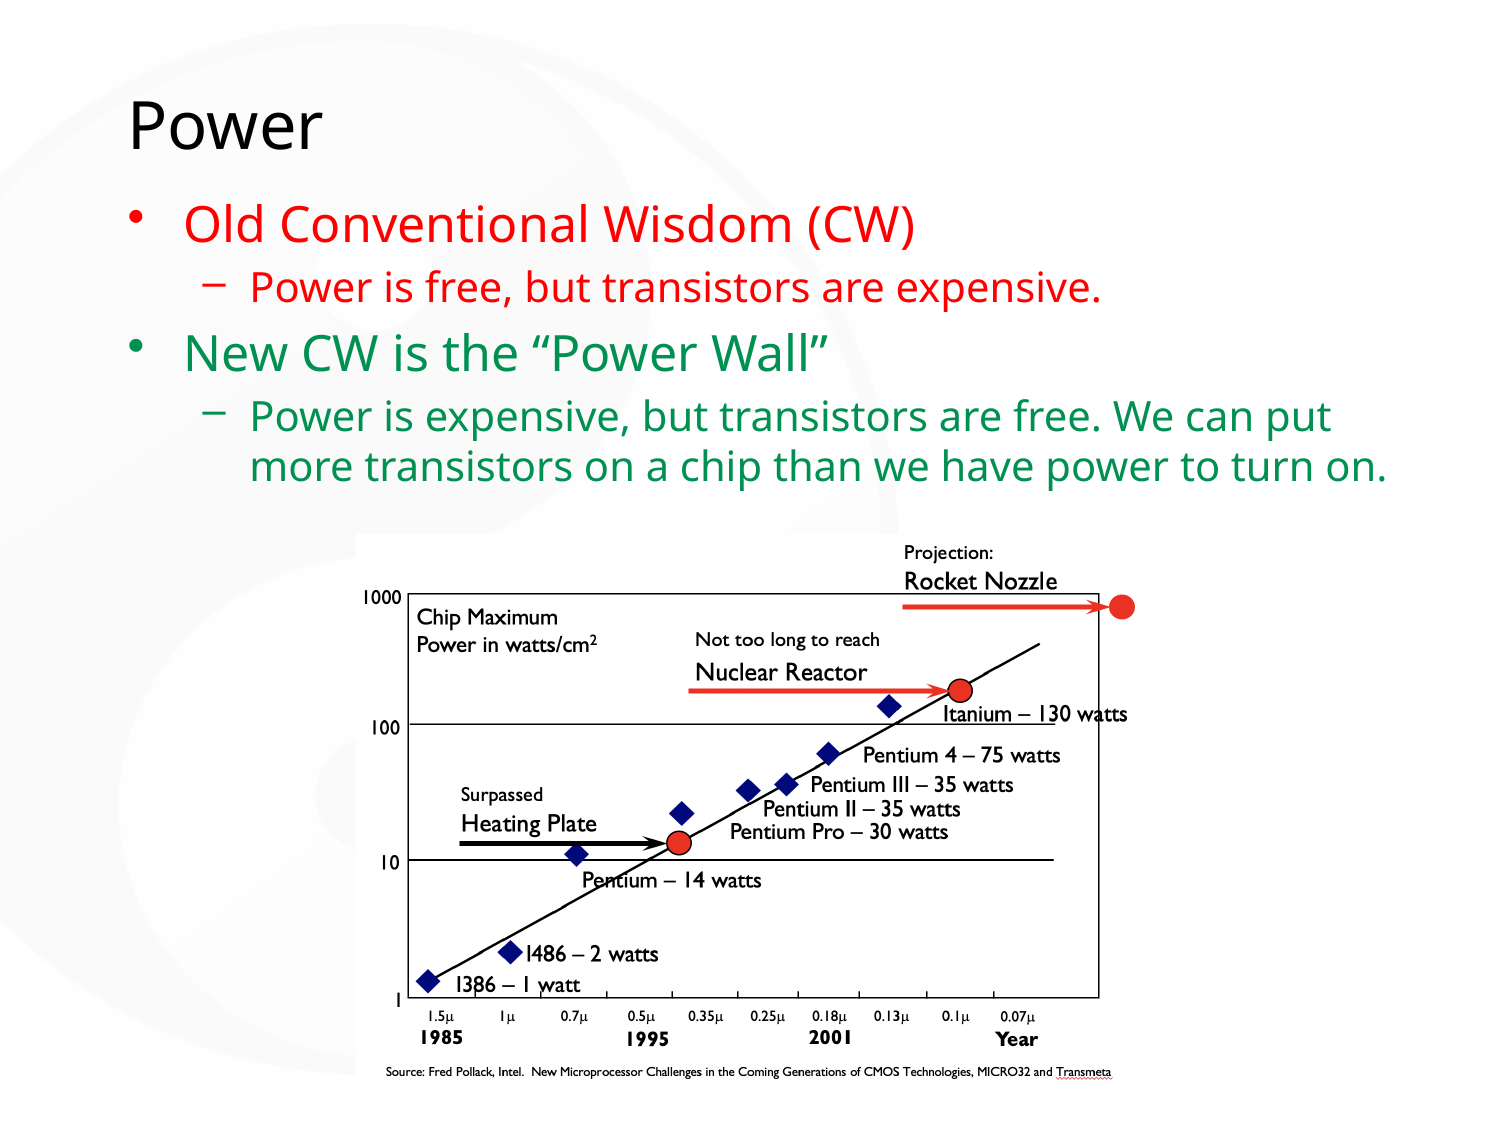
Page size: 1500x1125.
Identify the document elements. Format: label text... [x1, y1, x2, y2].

picture [356, 533, 1144, 1092]
list Old Conventional Wisdom (CW) Power is free, but transistors are expensive. New CW is the “Power Wall” Power is expensive, but transistors are free. We can put more transistors on a chip than we have power to turn on. [112, 185, 1425, 1038]
title Power [112, 60, 1388, 185]
